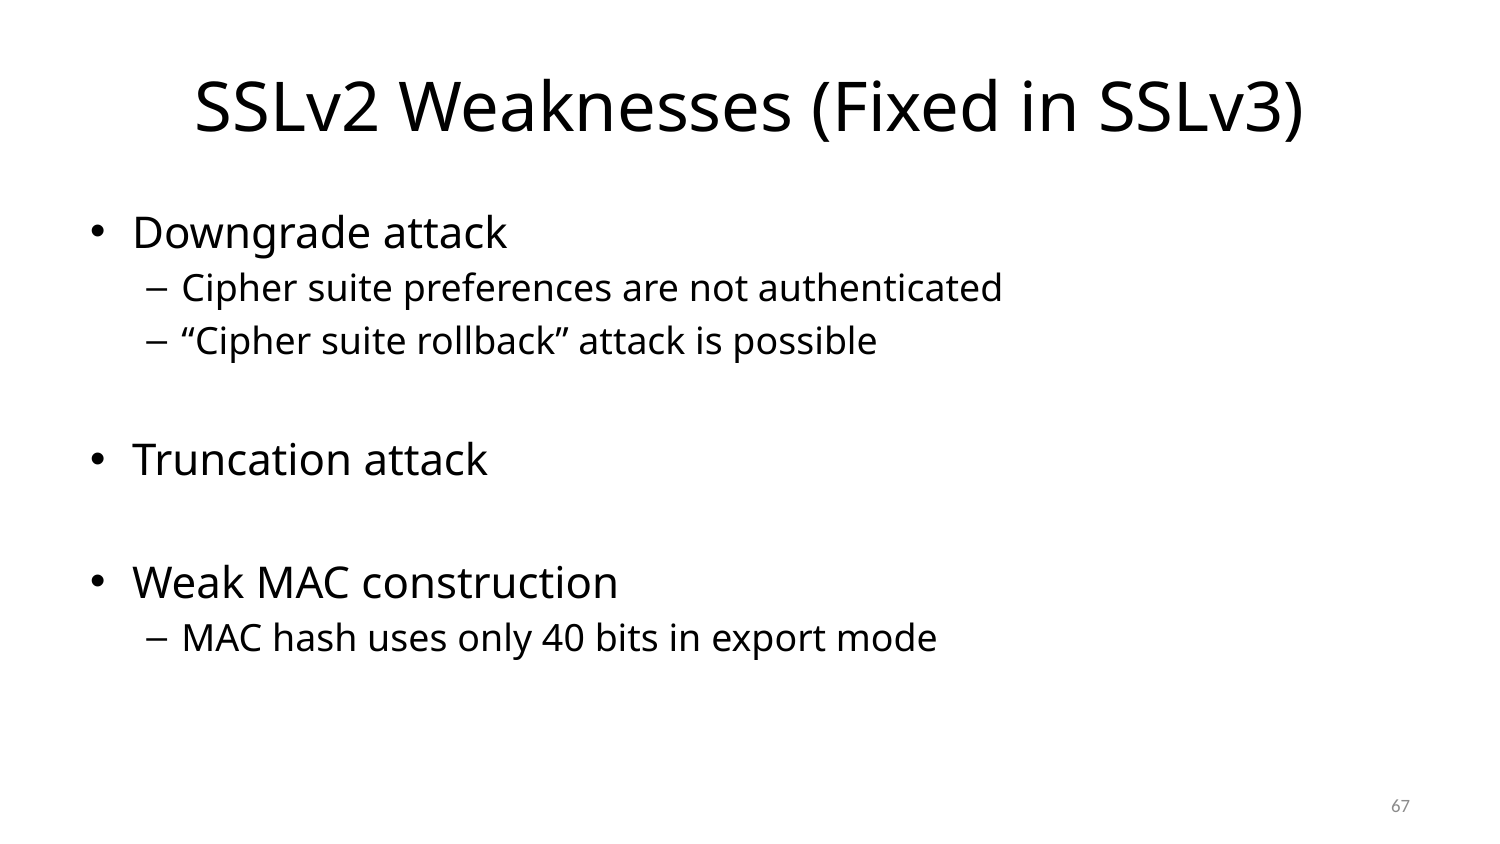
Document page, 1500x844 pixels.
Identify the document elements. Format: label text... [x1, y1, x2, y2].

list Downgrade attack Cipher suite preferences are not authenticated “Cipher suite rollback” attack is possible Truncation attack Weak MAC construction MAC hash uses only 40 bits in export mode [75, 196, 1425, 754]
title SSLv2 Weaknesses (Fixed in SSLv3) [75, 33, 1425, 175]
slide_number 67 [1074, 782, 1425, 827]
